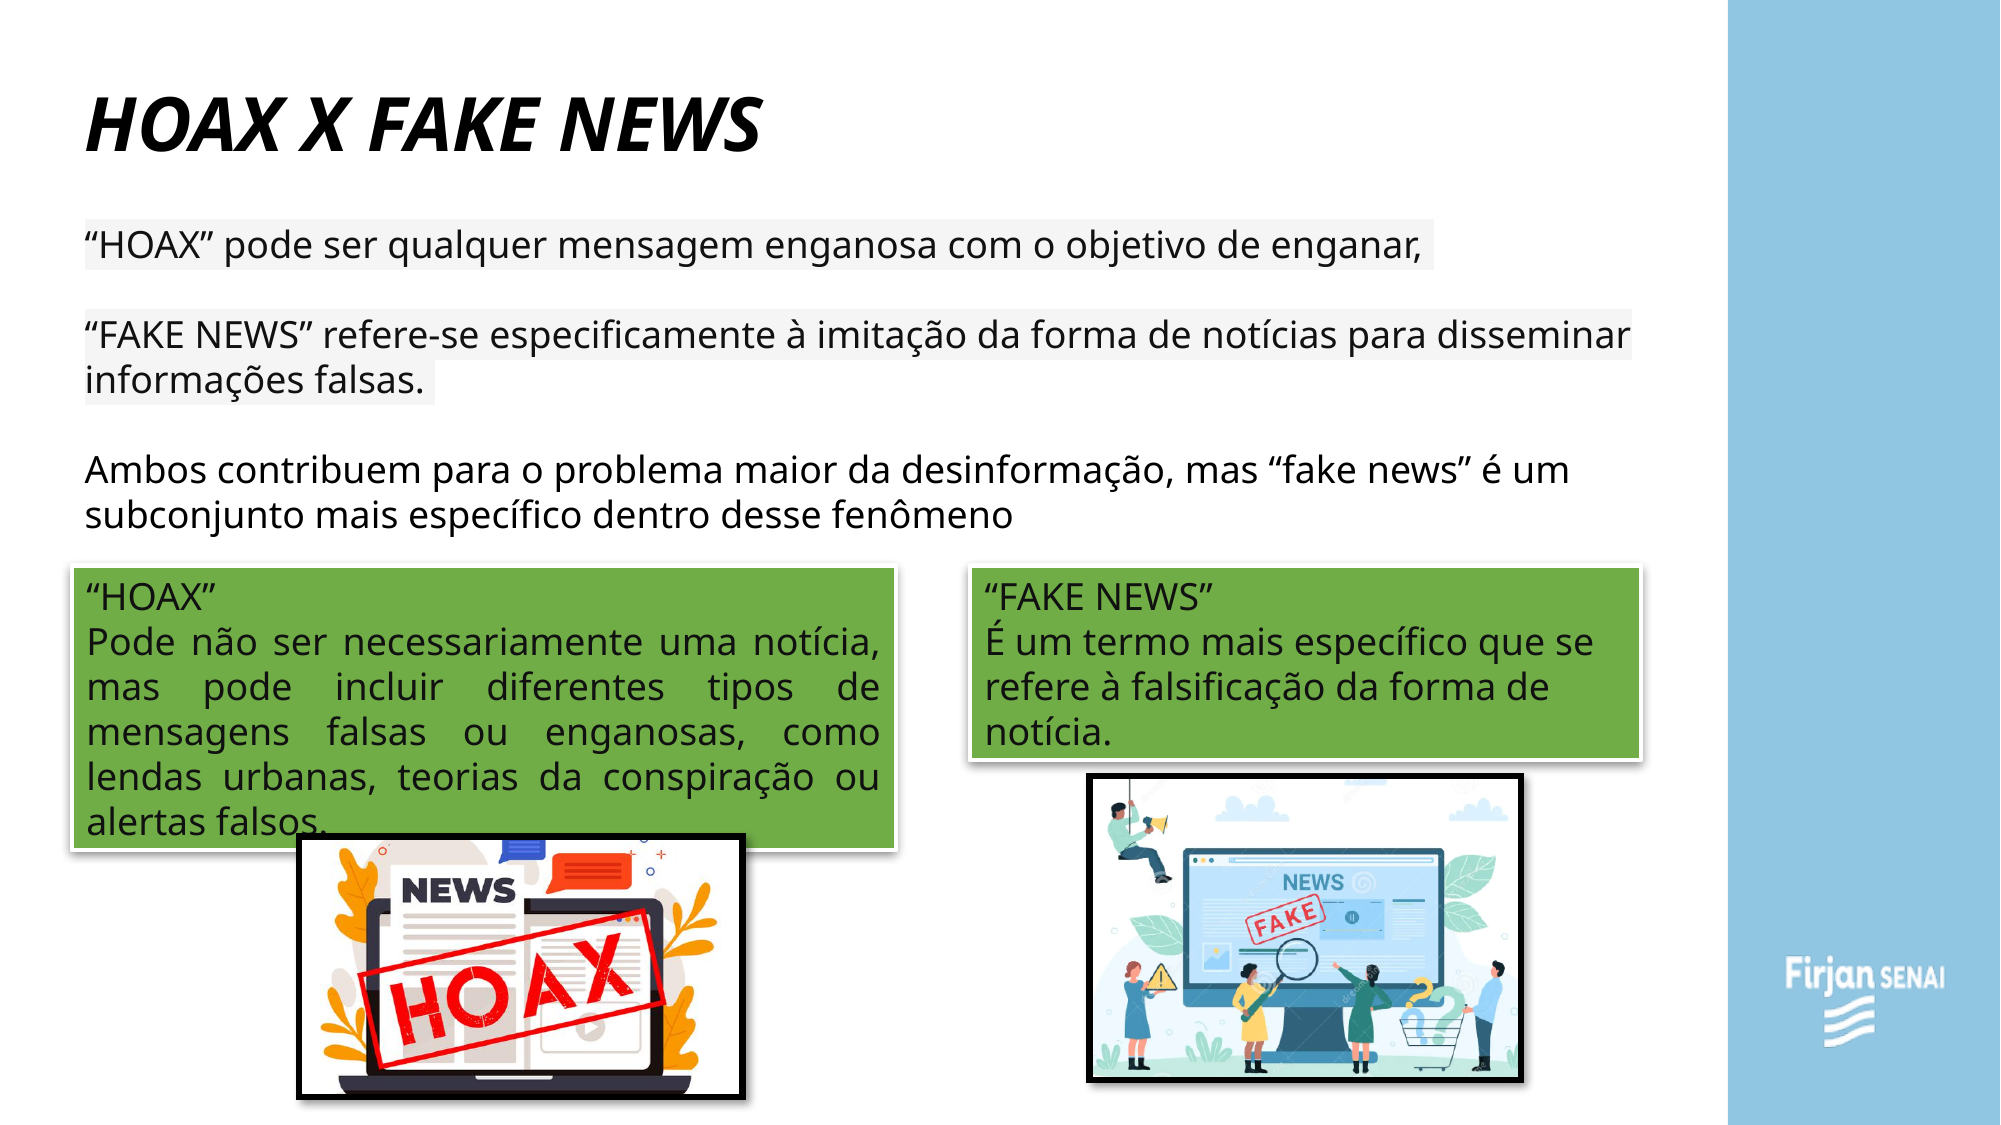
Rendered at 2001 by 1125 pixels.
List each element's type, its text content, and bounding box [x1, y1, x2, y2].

text_box “HOAX” Pode não ser necessariamente uma notícia, mas pode incluir diferentes tipos de mensagens falsas ou enganosas, como lendas urbanas, teorias da conspiração ou alertas falsos. [70, 563, 898, 852]
picture [1092, 779, 1518, 1078]
text_box HOAX X FAKE NEWS [69, 78, 1582, 176]
text_box “HOAX” pode ser qualquer mensagem enganosa com o objetivo de enganar, “FAKE NEWS” refere-se especificamente à imitação da forma de notícias para disseminar informações falsas. Ambos contribuem para o problema maior da desinformação, mas “fake news” é um subconjunto mais específico dentro desse fenômeno [69, 213, 1705, 544]
picture [302, 839, 740, 1095]
text_box “FAKE NEWS” É um termo mais específico que se refere à falsificação da forma de notícia. [968, 563, 1643, 762]
picture [1782, 953, 1947, 1049]
